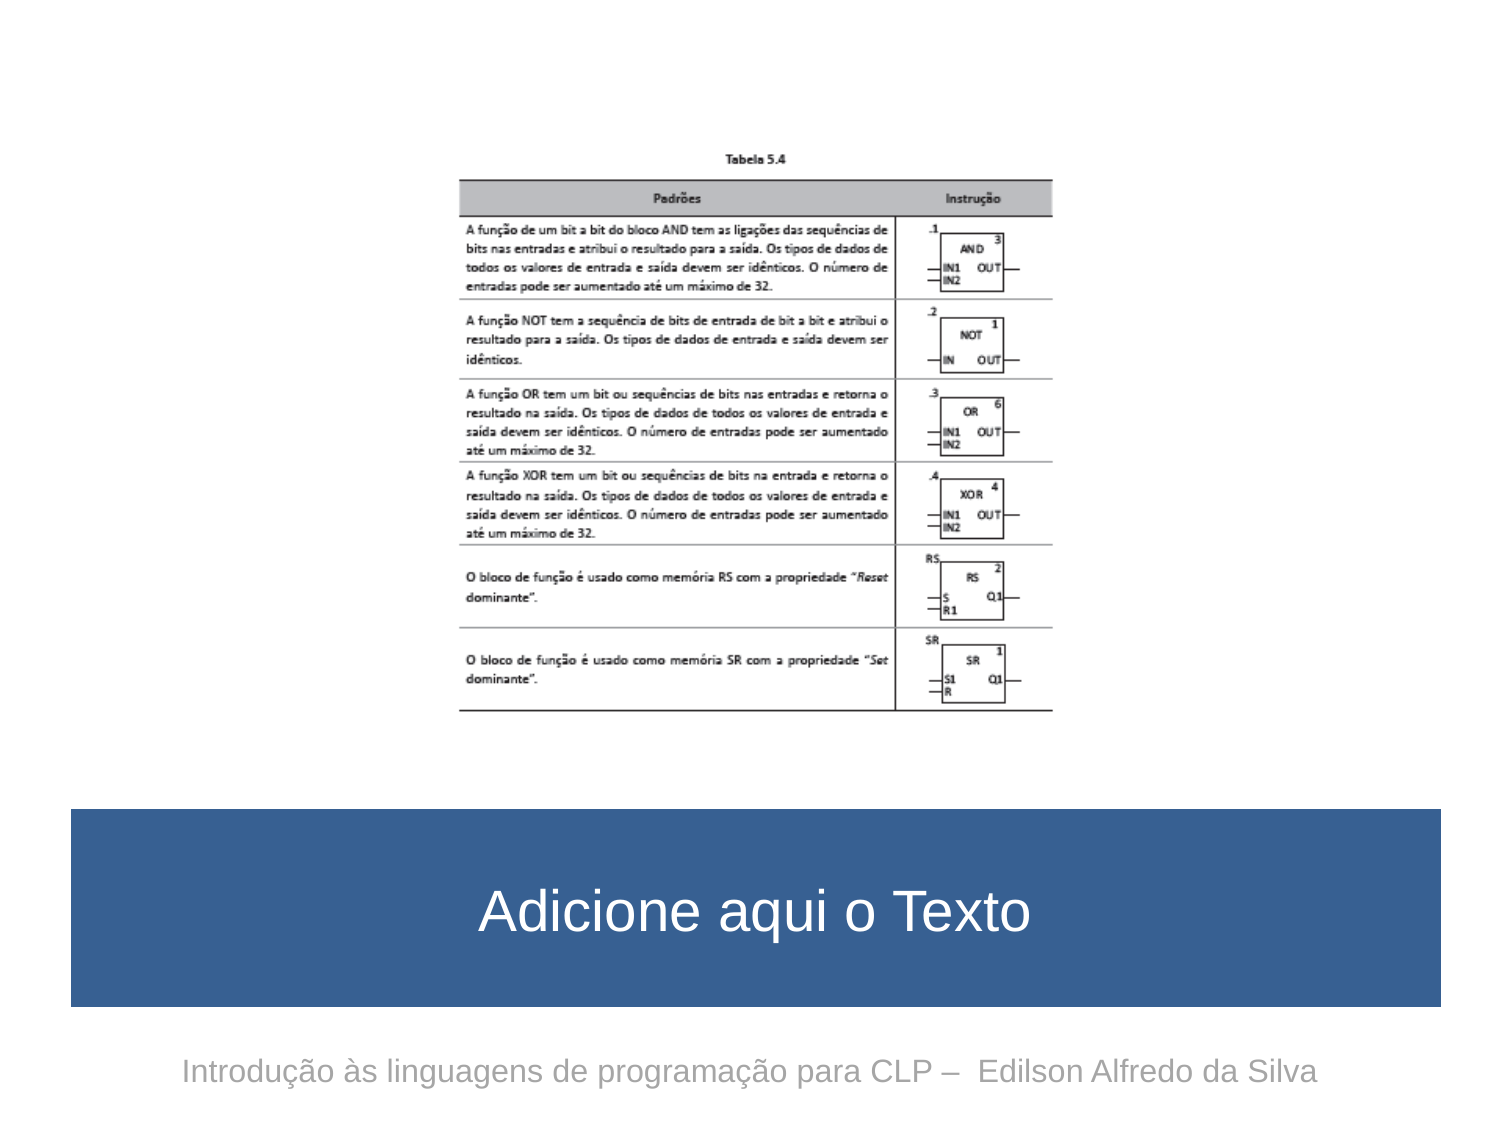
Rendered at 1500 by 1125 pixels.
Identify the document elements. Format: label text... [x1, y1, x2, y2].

text_box Adicione aqui o Texto [70, 808, 1442, 1008]
picture [436, 125, 1064, 732]
footer Introdução às linguagens de programação para CLP – Edilson Alfredo da Silva [0, 1042, 1500, 1103]
